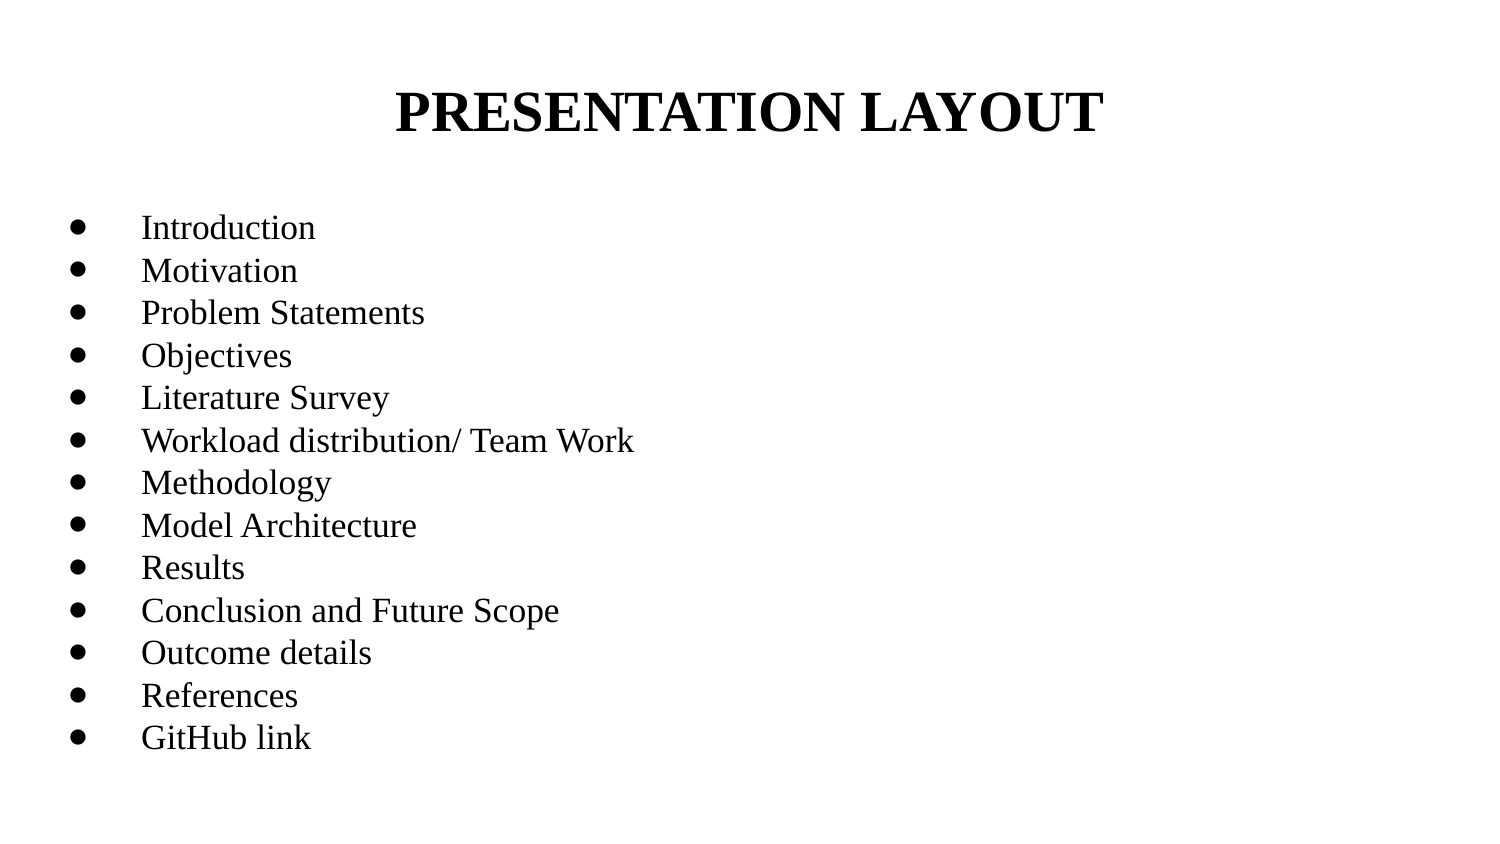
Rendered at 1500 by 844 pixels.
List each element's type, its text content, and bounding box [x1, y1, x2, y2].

list Introduction Motivation Problem Statements Objectives Literature Survey Workload distribution/ Team Work Methodology Model Architecture Results Conclusion and Future Scope Outcome details References GitHub link [51, 189, 1449, 750]
title PRESENTATION LAYOUT [51, 65, 1449, 156]
